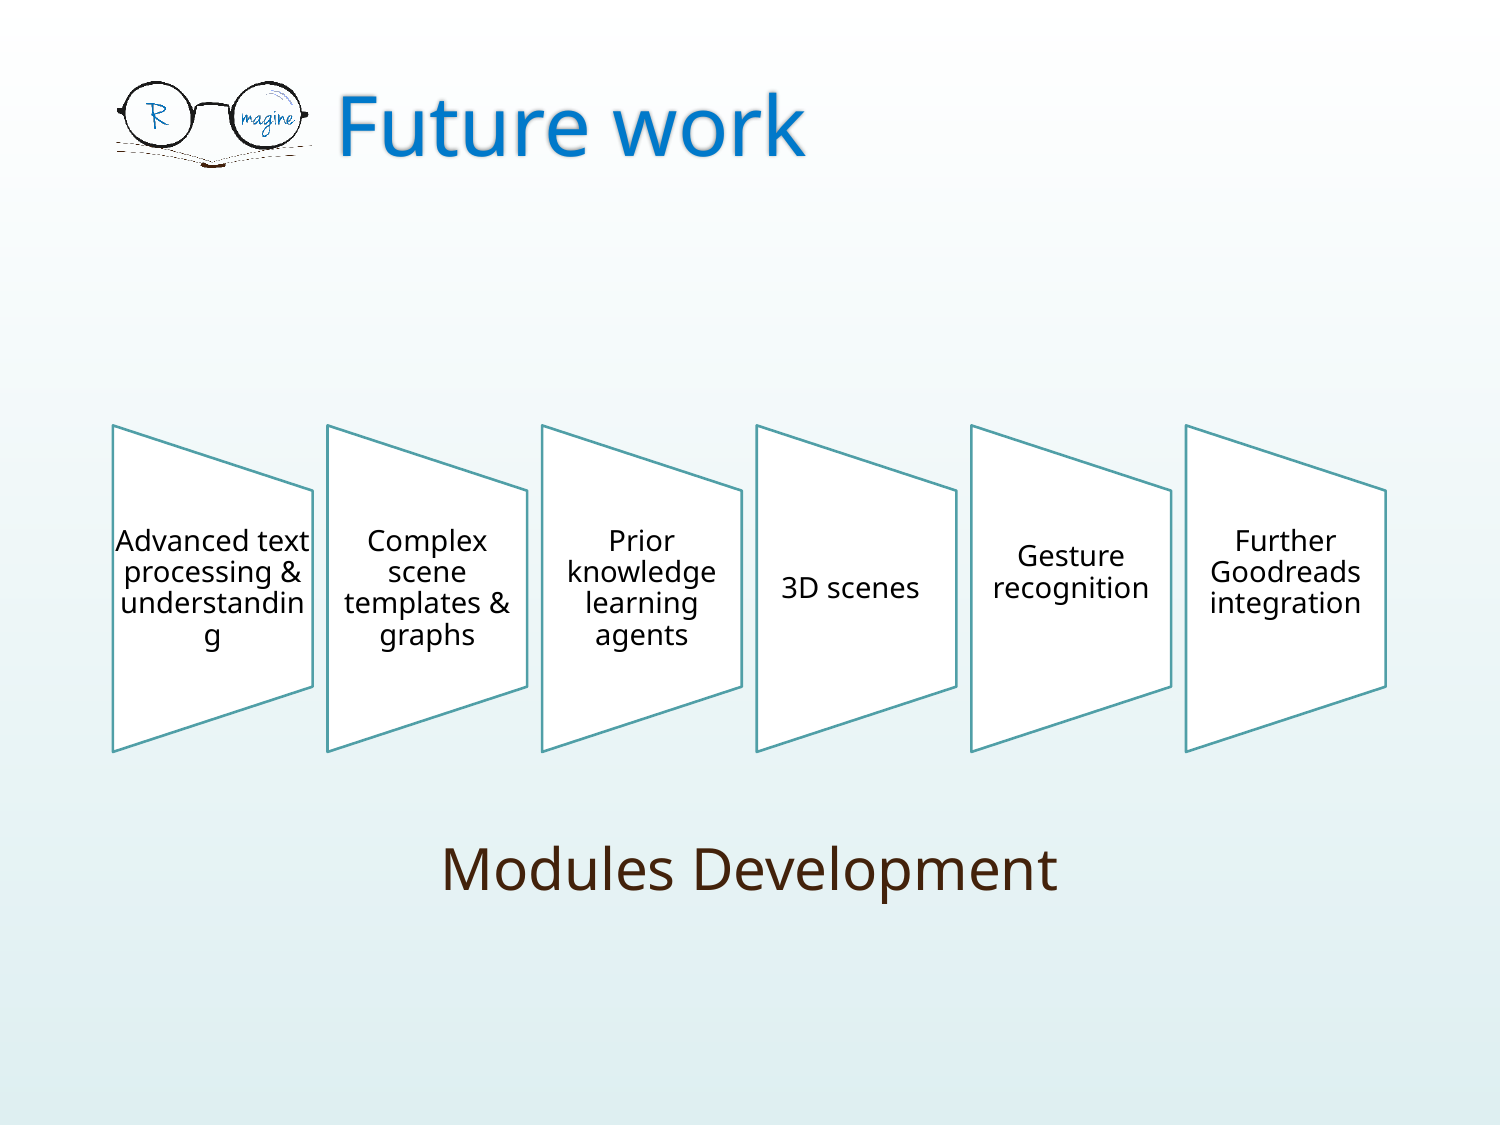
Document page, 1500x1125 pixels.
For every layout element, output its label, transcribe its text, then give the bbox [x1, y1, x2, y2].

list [112, 425, 1387, 753]
picture [112, 80, 317, 179]
text_box Modules Development [190, 824, 1308, 910]
text_box Future work [112, 24, 1308, 184]
